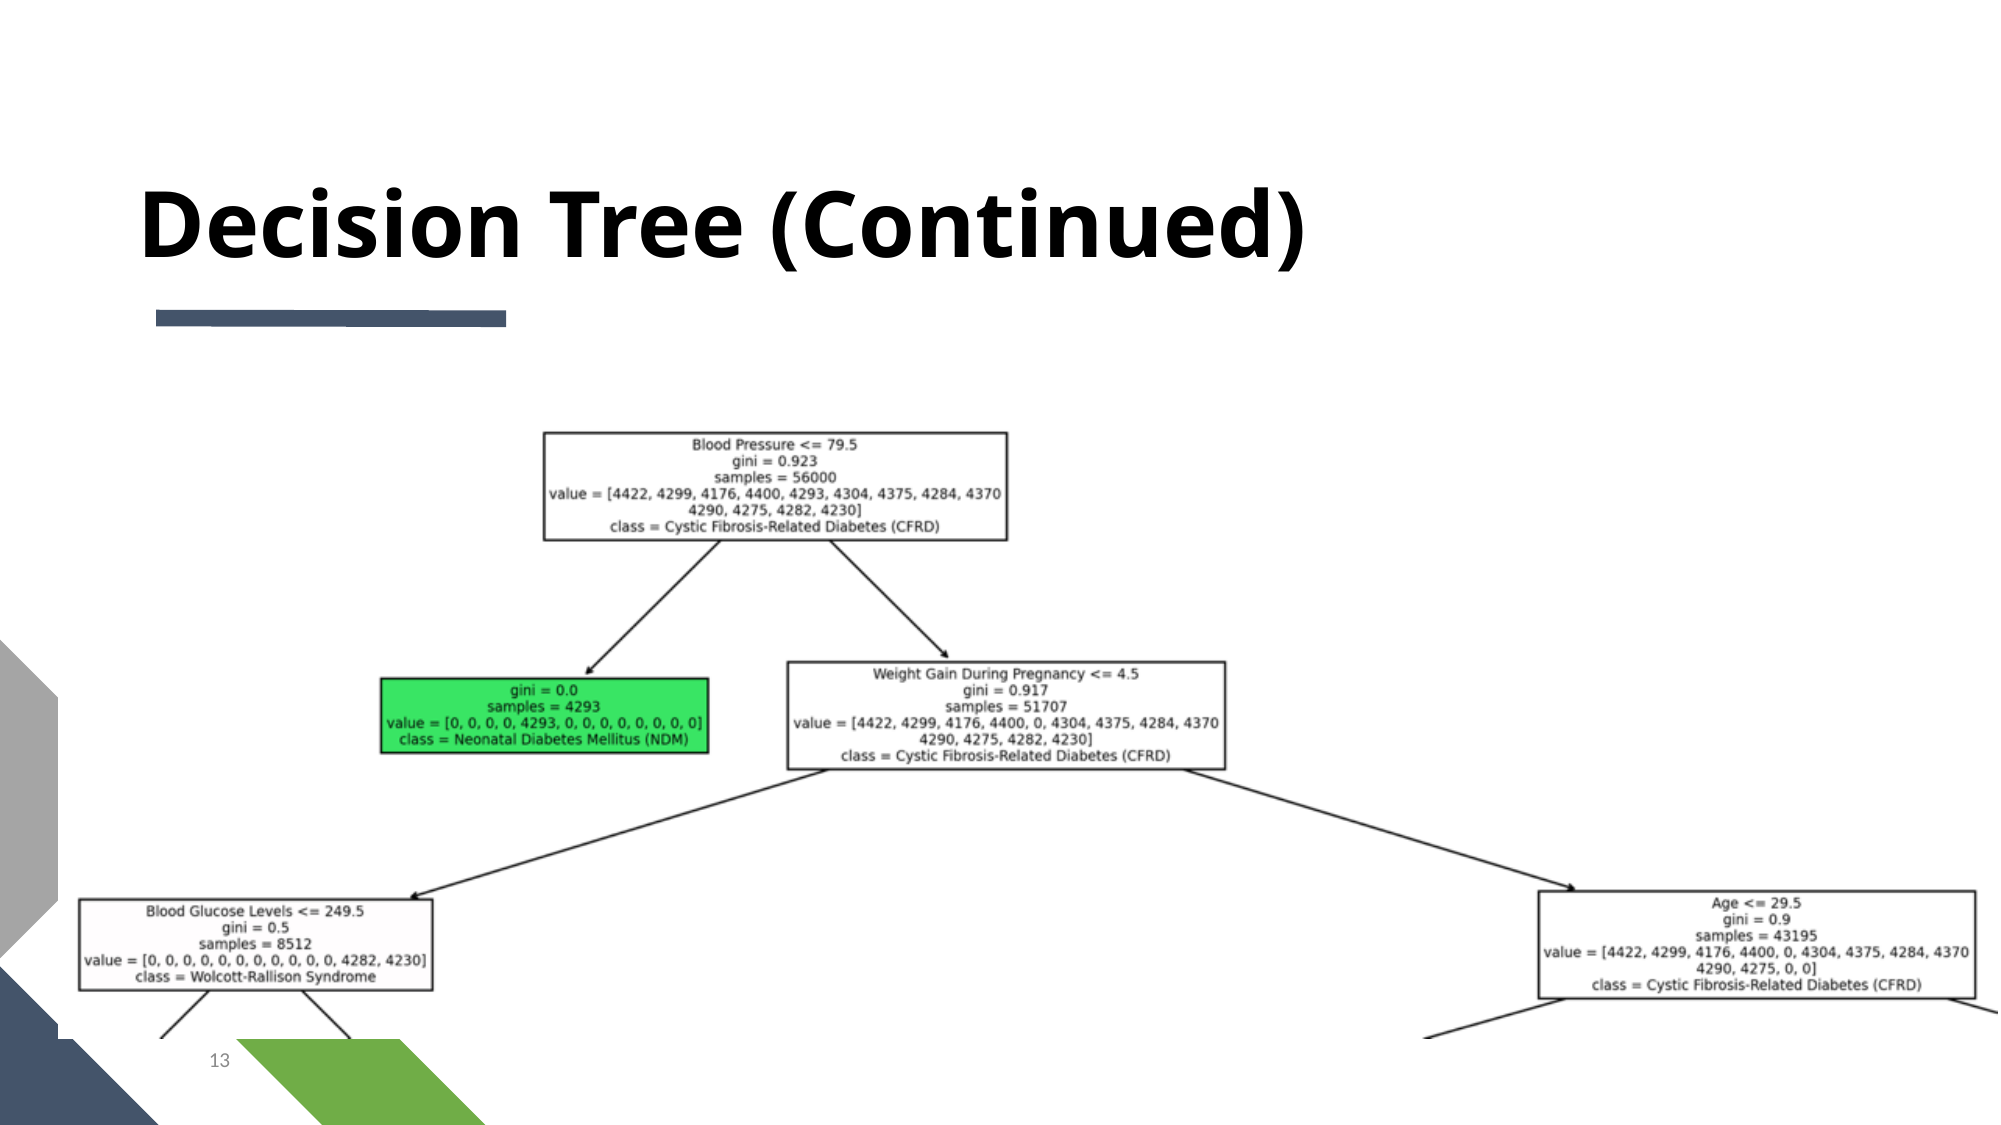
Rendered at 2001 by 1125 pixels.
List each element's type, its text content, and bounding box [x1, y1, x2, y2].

picture [58, 399, 1998, 1039]
title Decision Tree (Continued) [137, 59, 1863, 278]
slide_number 13 [159, 1039, 246, 1080]
